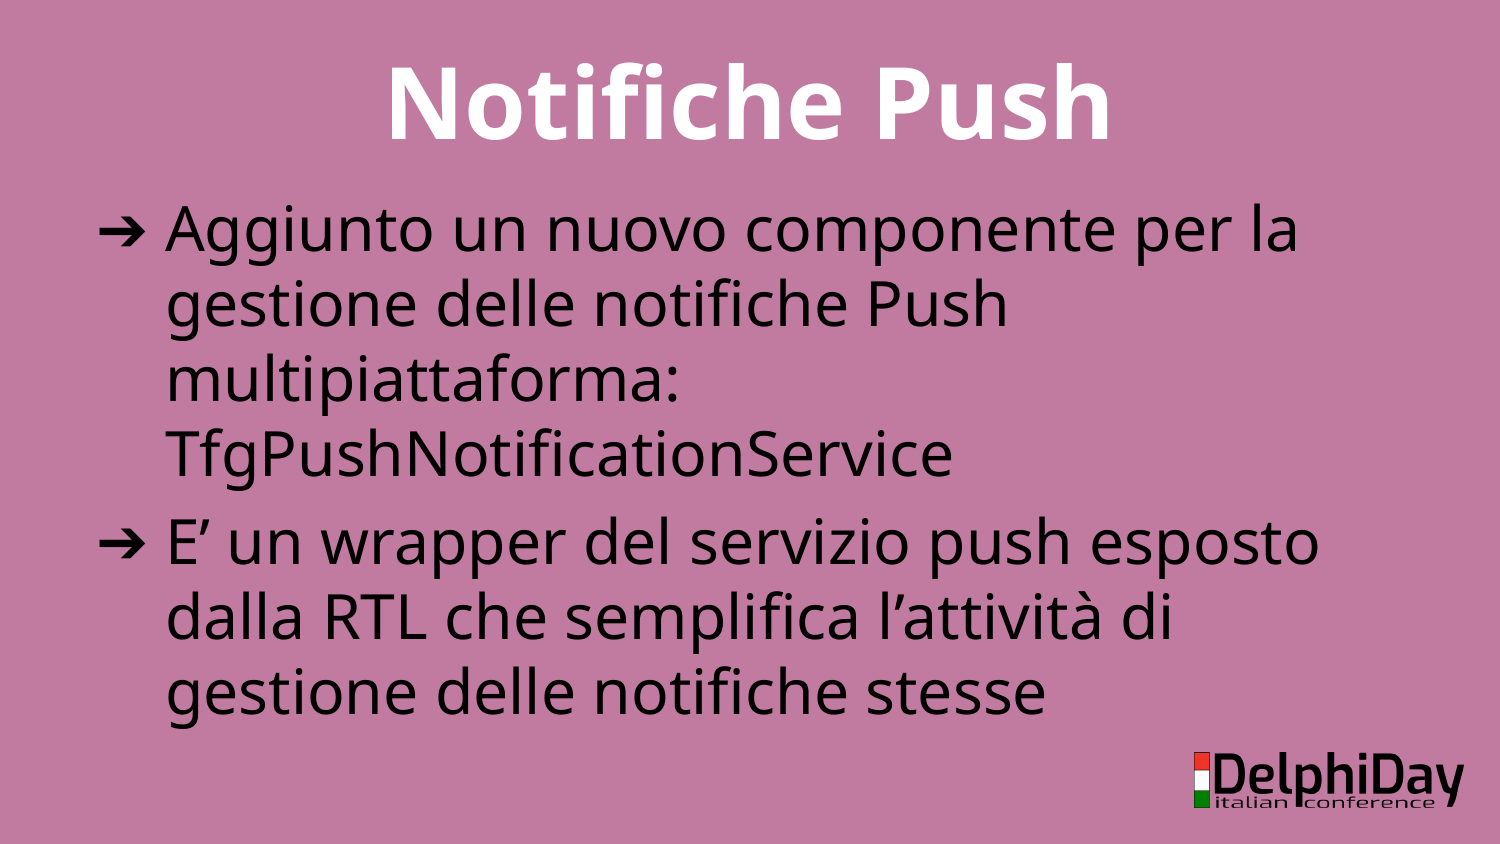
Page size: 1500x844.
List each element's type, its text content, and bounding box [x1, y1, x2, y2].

list Aggiunto un nuovo componente per la gestione delle notifiche Push multipiattaforma: TfgPushNotificationService E’ un wrapper del servizio push esposto dalla RTL che semplifica l’attività di gestione delle notifiche stesse [75, 174, 1425, 808]
title Notifiche Push [75, 33, 1425, 174]
picture [1193, 752, 1464, 809]
